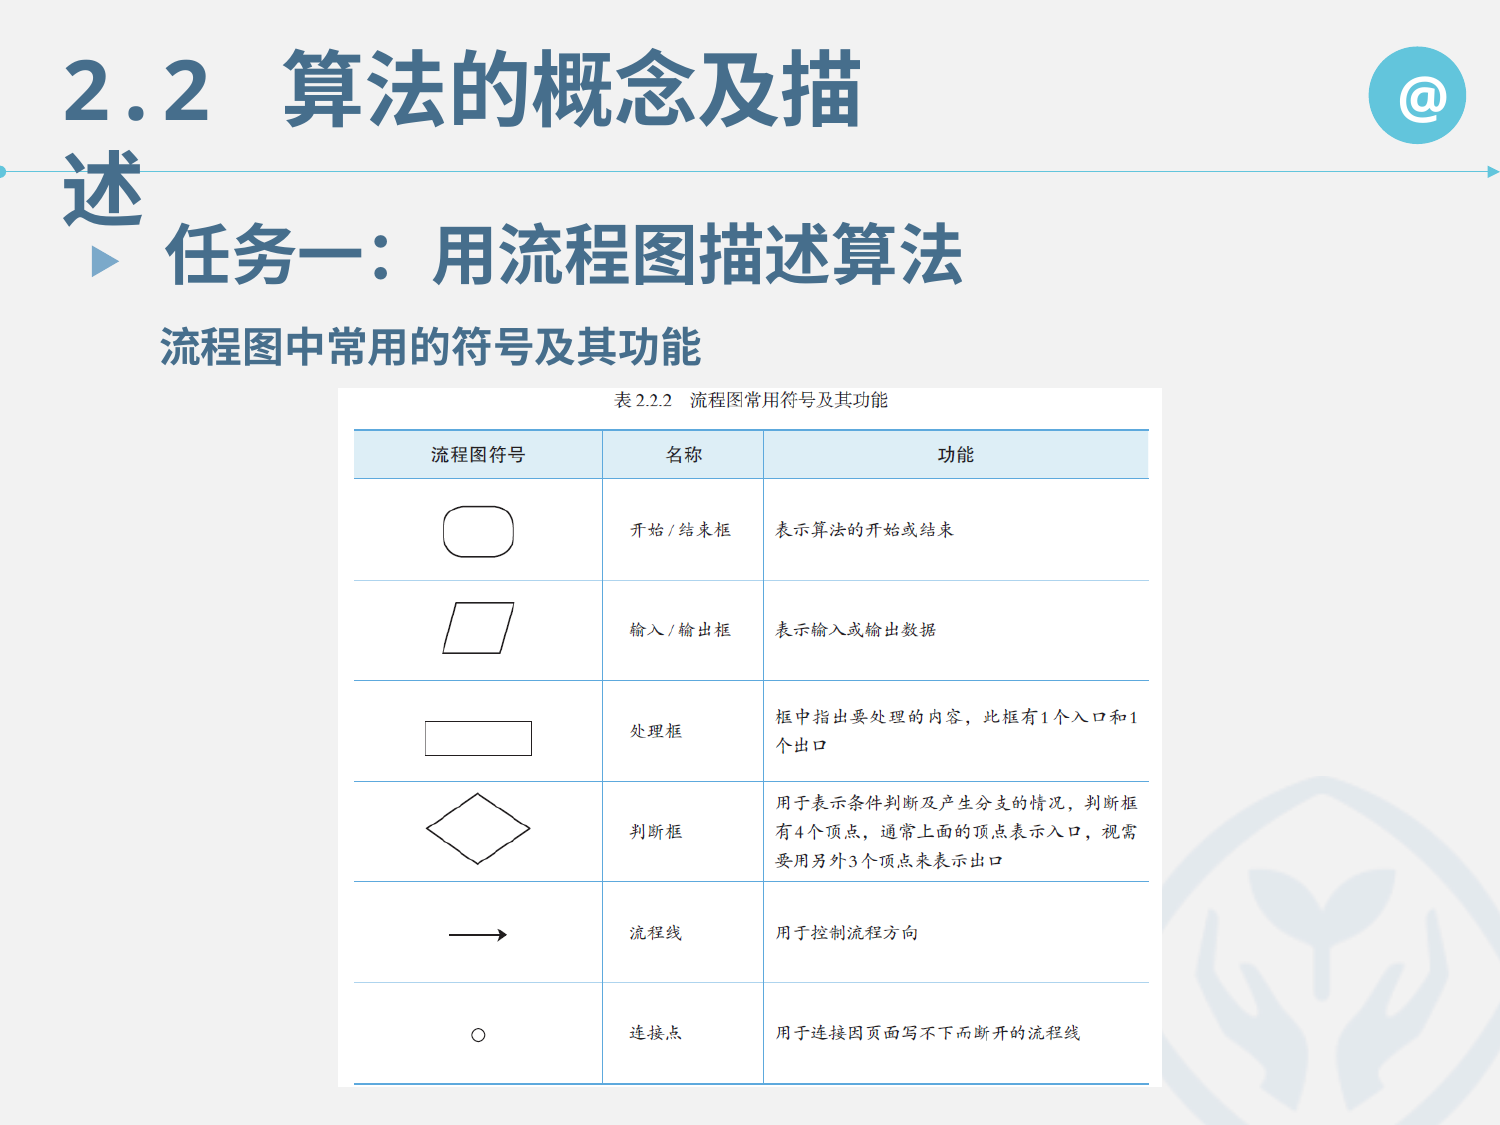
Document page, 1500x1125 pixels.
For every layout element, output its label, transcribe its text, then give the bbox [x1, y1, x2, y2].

text_box 流程图中常用的符号及其功能 [144, 313, 1105, 379]
text_box 任务一：用流程图描述算法 [149, 205, 981, 300]
picture [338, 388, 1500, 1125]
text_box [90, 243, 122, 279]
